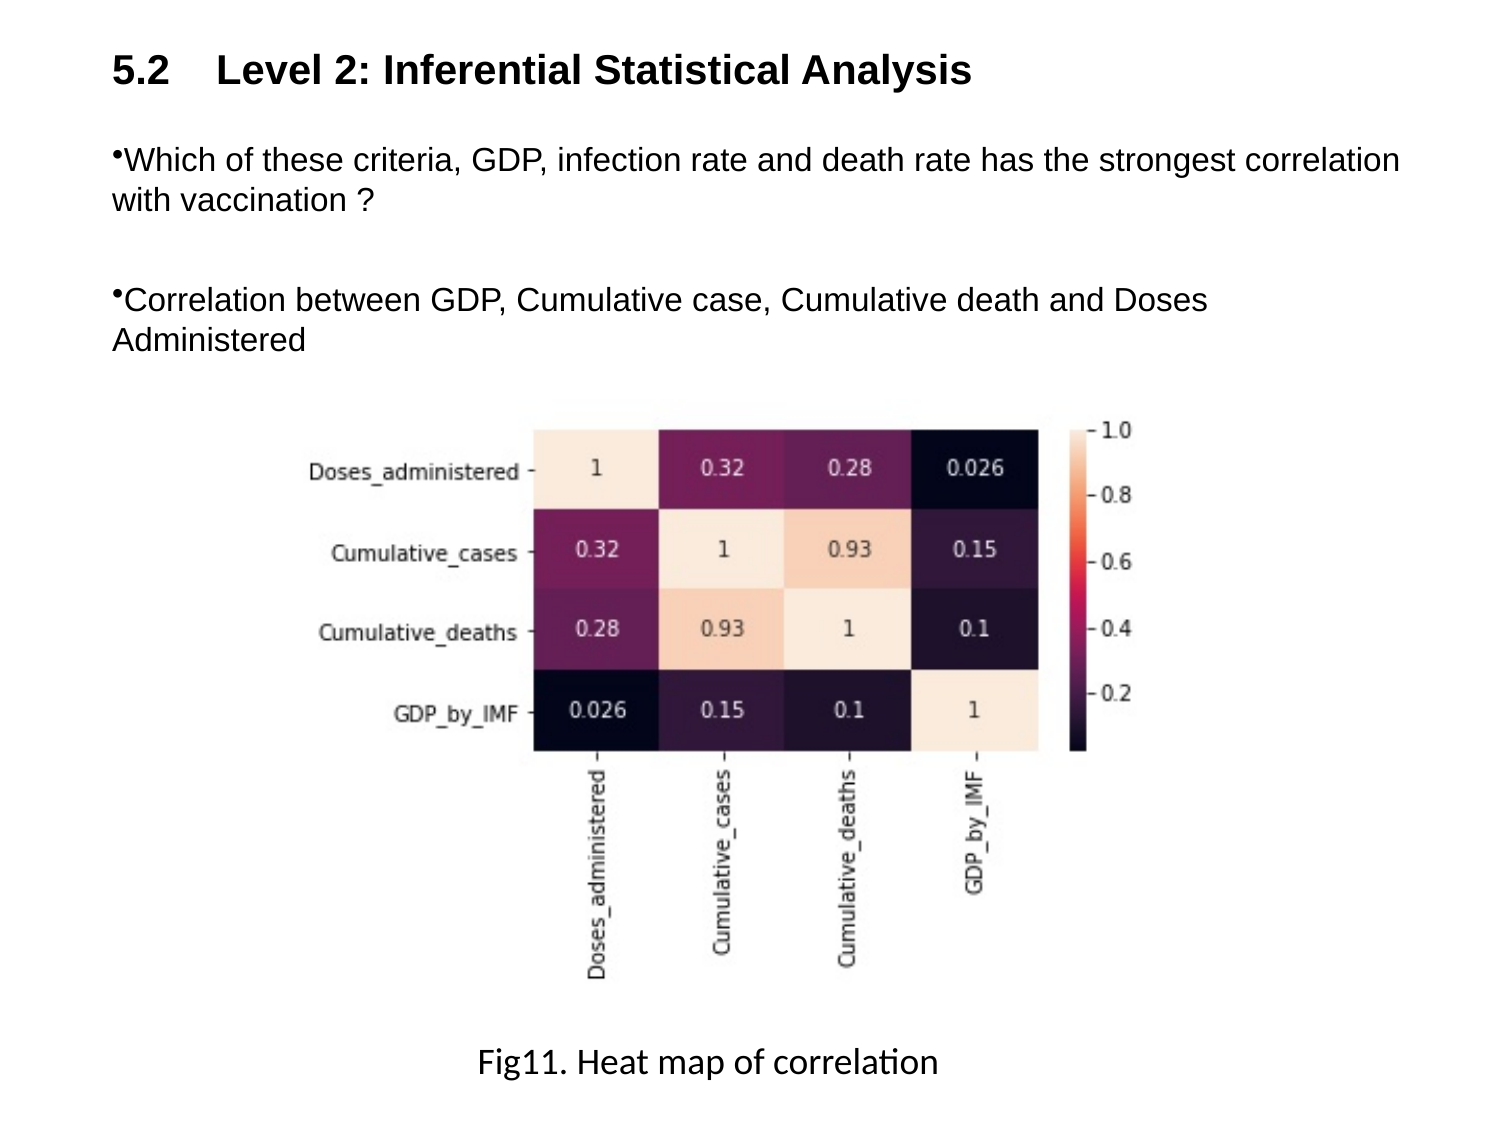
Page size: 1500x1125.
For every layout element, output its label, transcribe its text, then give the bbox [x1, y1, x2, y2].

text_box 5.2 Level 2: Inferential Statistical Analysis Which of these criteria, GDP, infection rate and death rate has the strongest correlation with vaccination ? Correlation between GDP, Cumulative case, Cumulative death and Doses Administered Fig11. Heat map of correlation [97, 35, 1422, 1089]
picture [286, 399, 1187, 1001]
